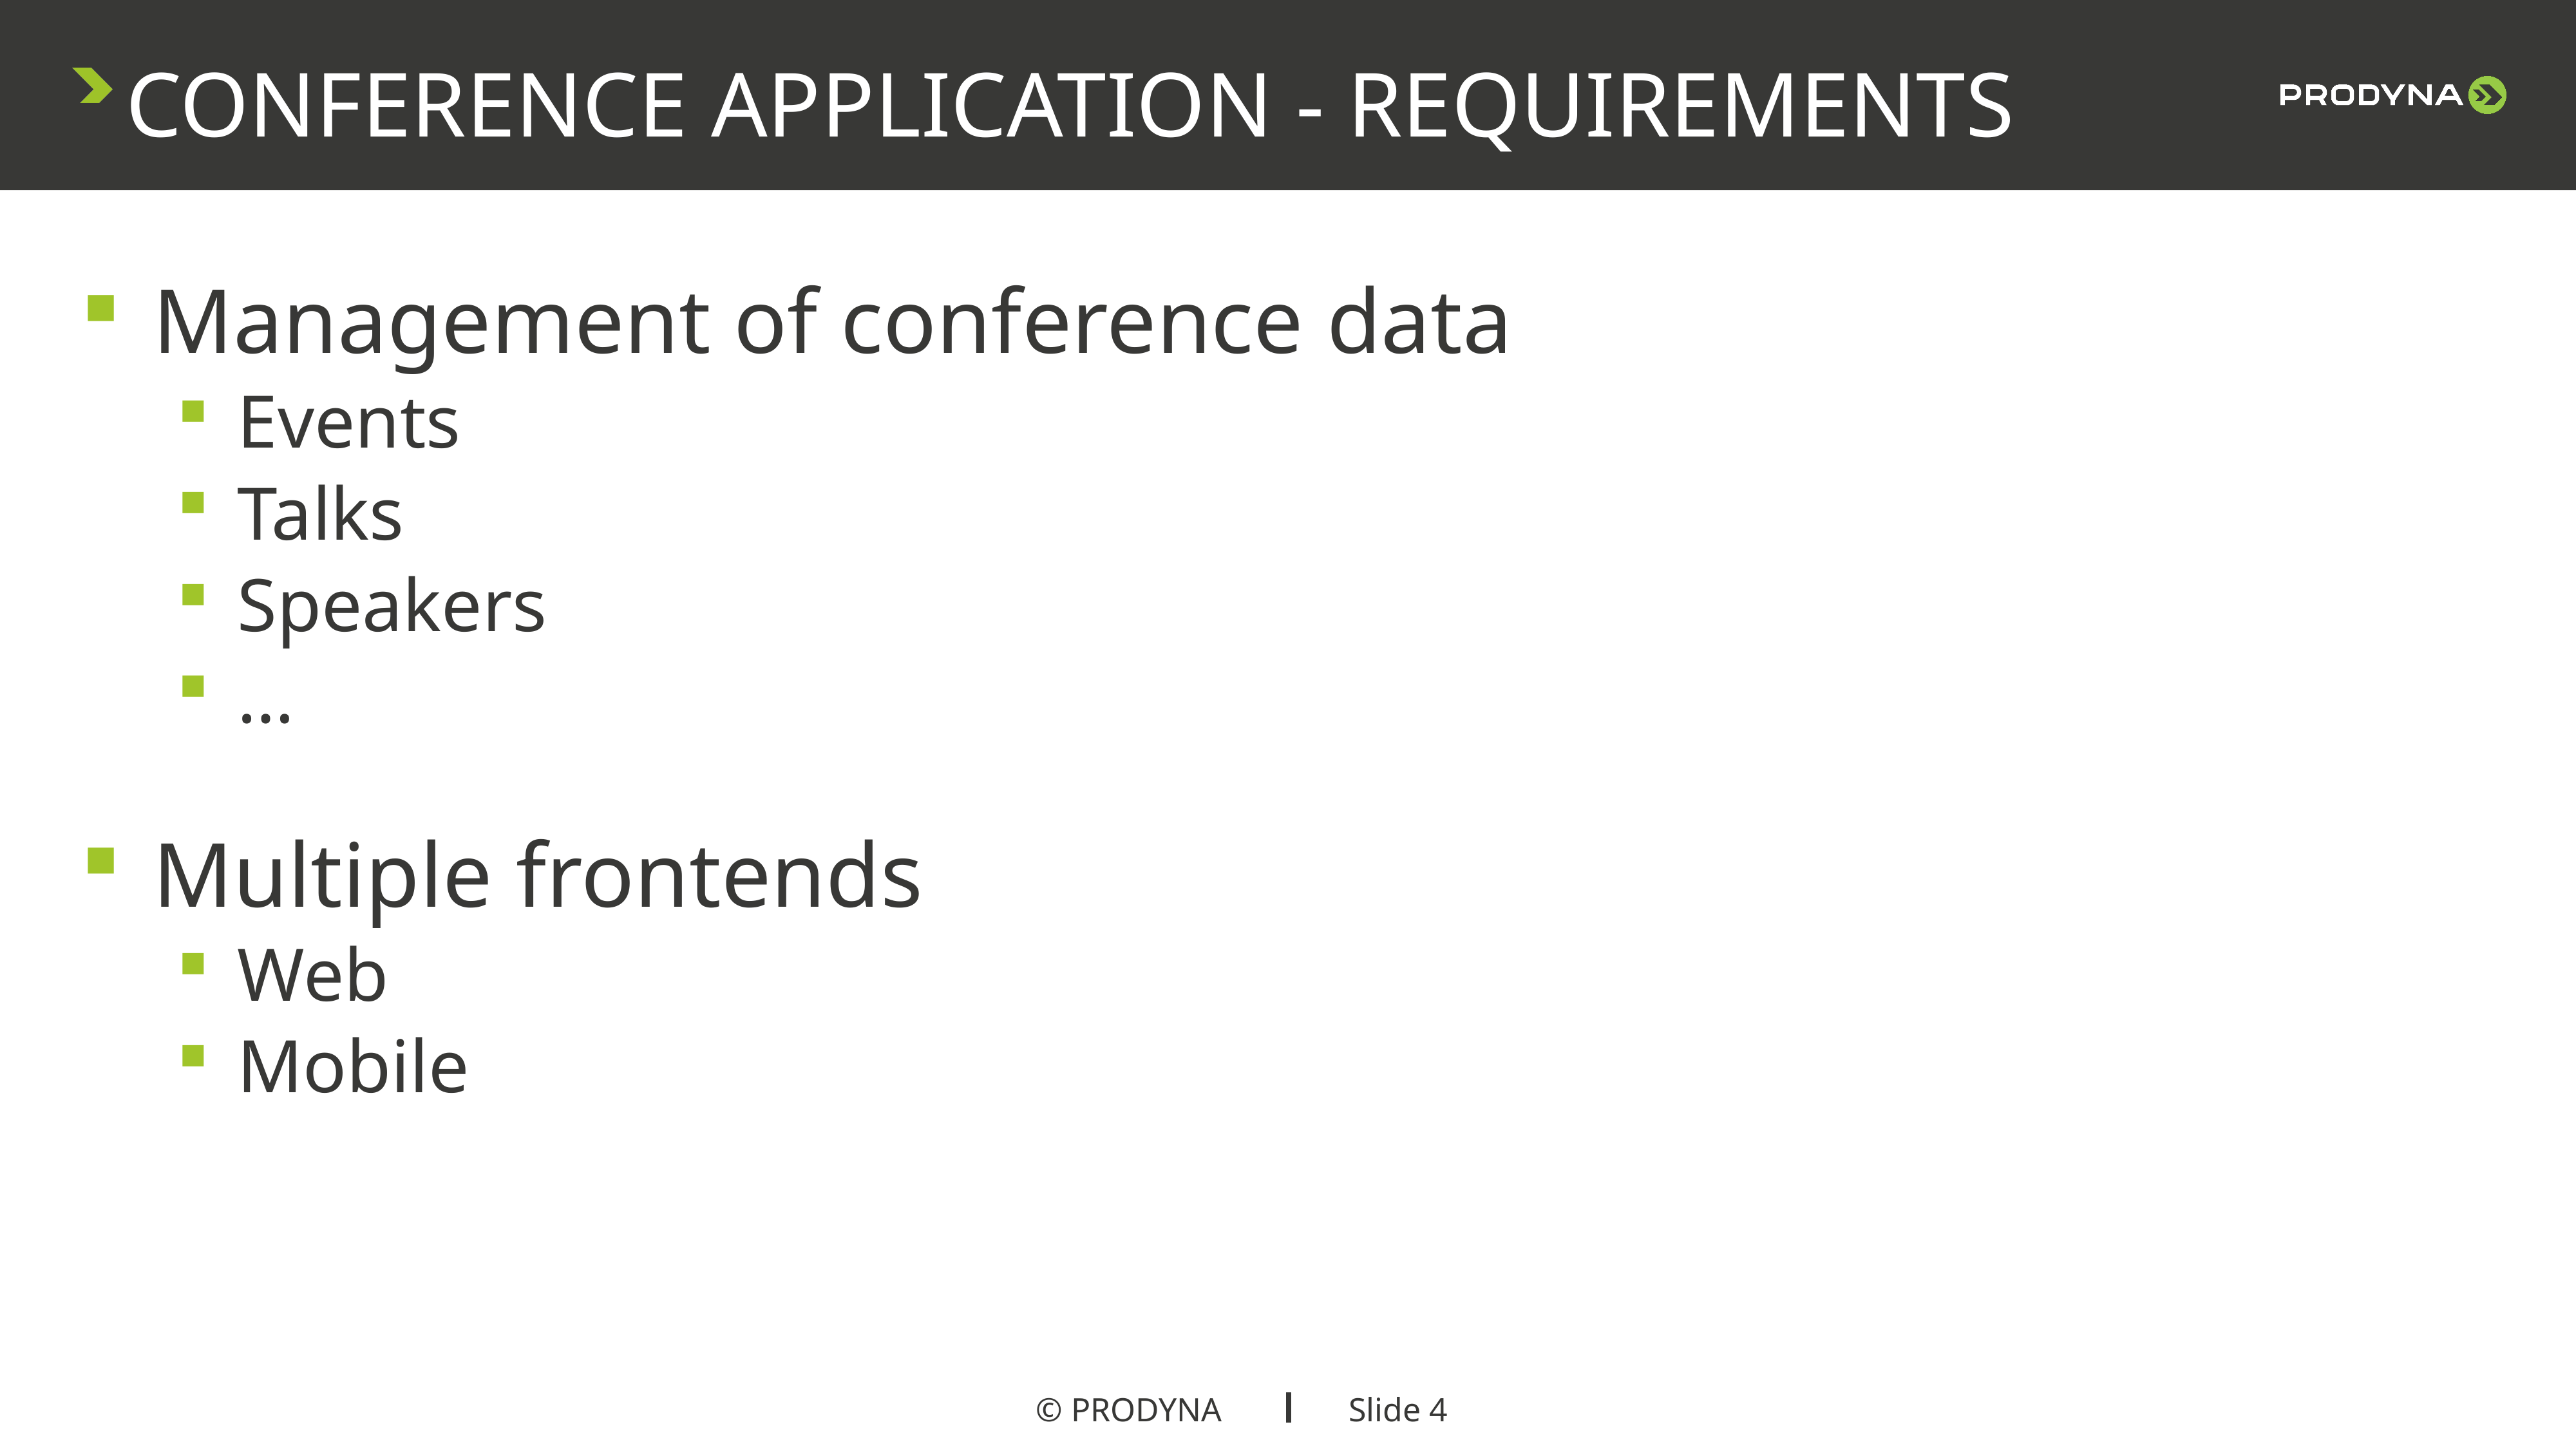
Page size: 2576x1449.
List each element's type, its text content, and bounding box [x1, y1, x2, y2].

list Management of conference data Events Talks Speakers … Multiple frontends Web Mobile [71, 272, 2506, 1364]
list CONFERENCE APPLICATION - REQUIREMENTS [116, 55, 2237, 137]
picture [2280, 76, 2506, 114]
picture [72, 68, 113, 103]
